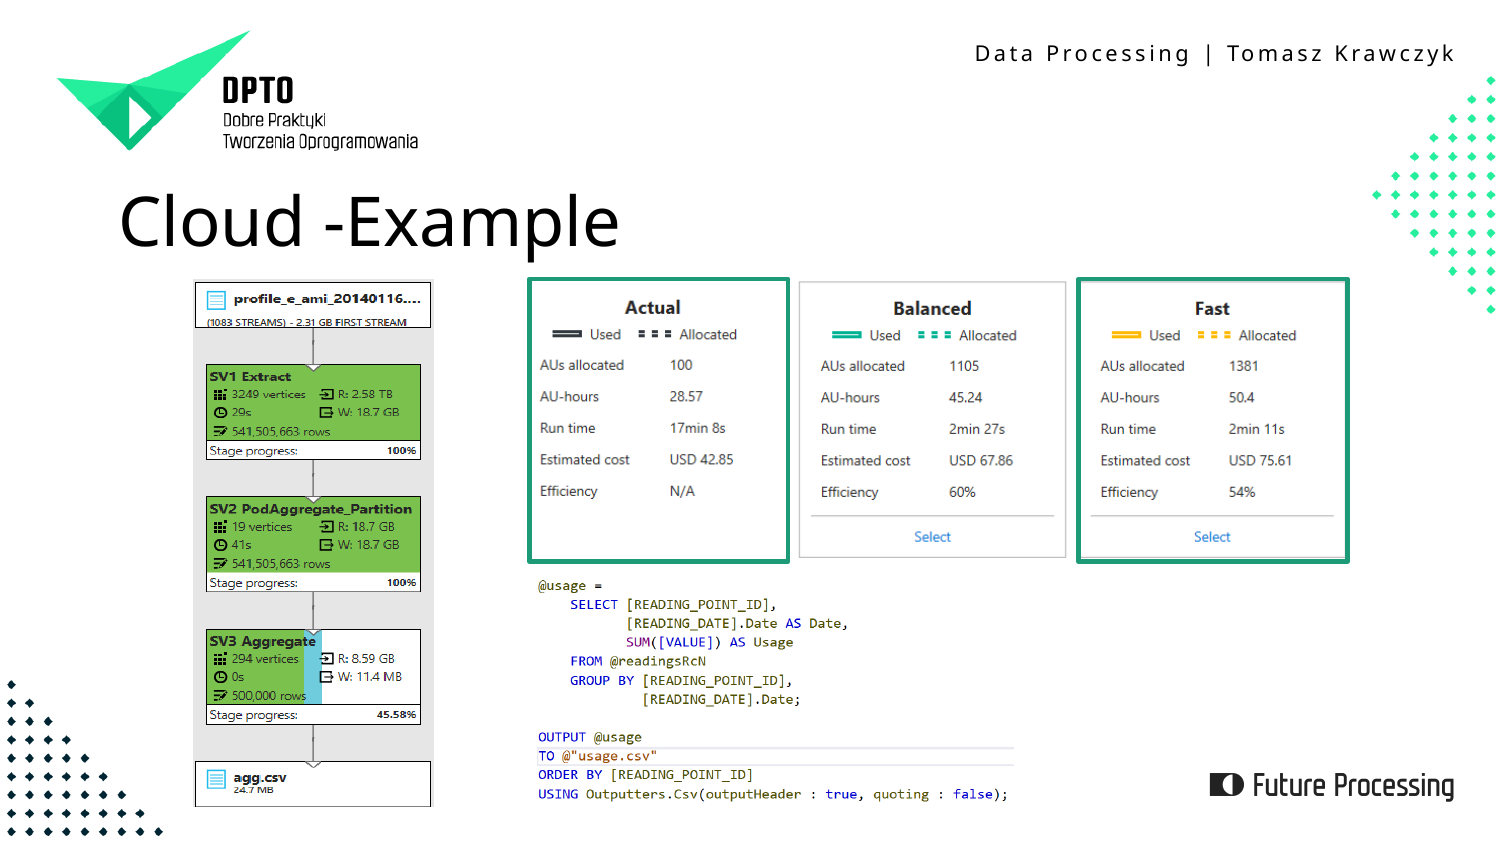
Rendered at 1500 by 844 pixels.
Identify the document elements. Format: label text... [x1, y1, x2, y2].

picture [529, 580, 1014, 807]
picture [0, 279, 434, 844]
picture [27, 5, 474, 198]
picture [511, 0, 1500, 562]
picture [1187, 750, 1476, 819]
title Cloud -Example [103, 179, 1397, 269]
